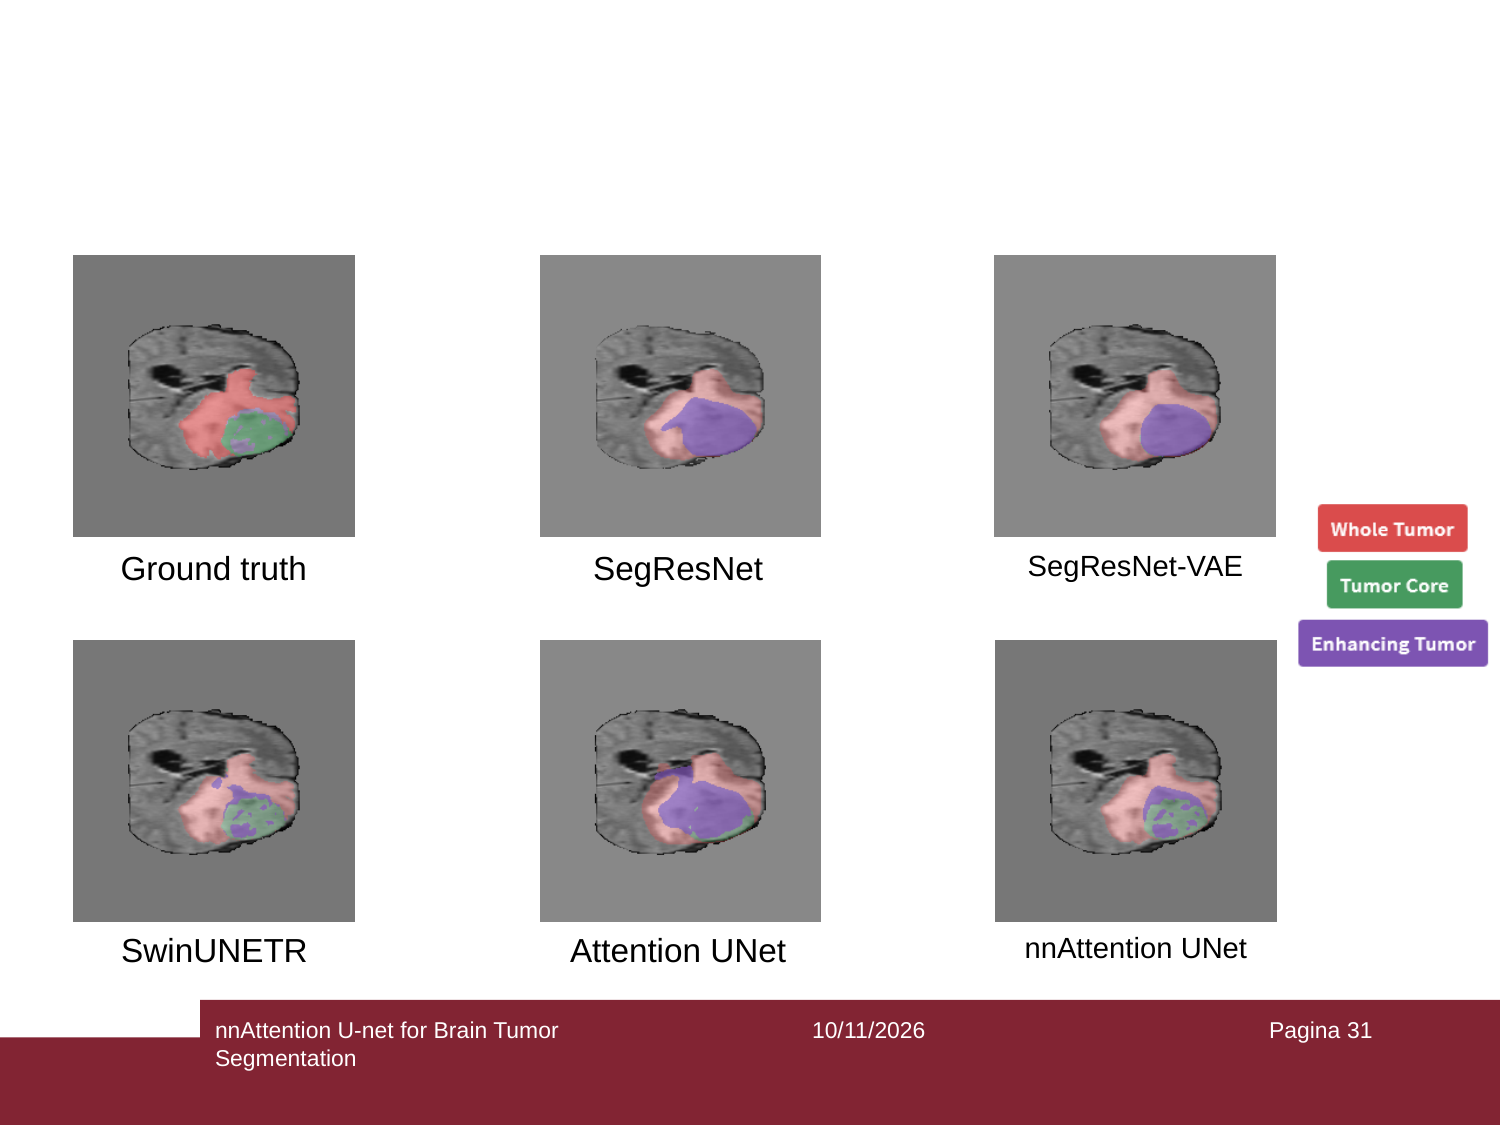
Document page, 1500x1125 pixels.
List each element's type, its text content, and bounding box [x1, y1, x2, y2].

footer nnAttention U-net for Brain Tumor Segmentation [200, 1008, 675, 1084]
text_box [1293, 498, 1495, 668]
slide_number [712, 1008, 1025, 1084]
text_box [73, 255, 1277, 983]
slide_number Pagina 31 [1074, 1008, 1388, 1084]
